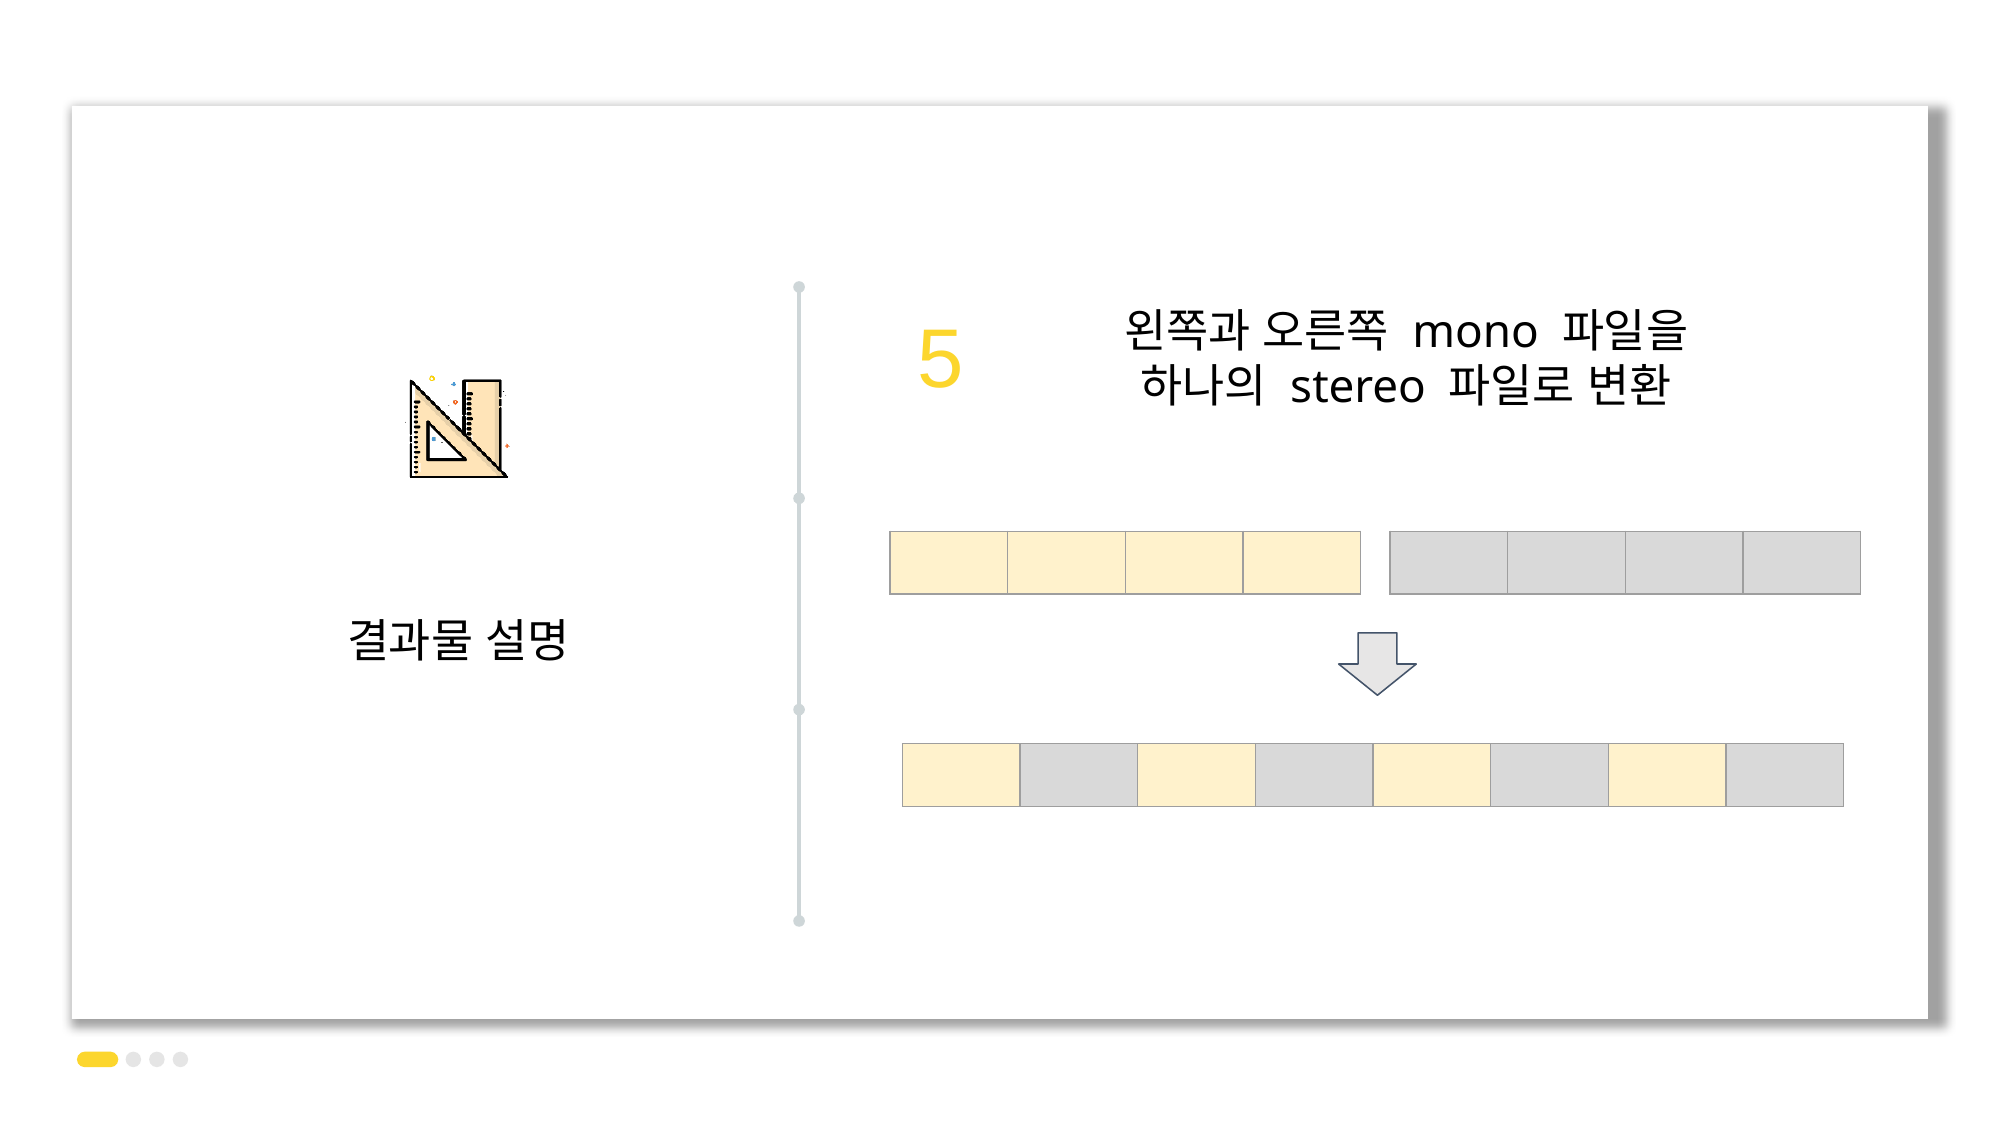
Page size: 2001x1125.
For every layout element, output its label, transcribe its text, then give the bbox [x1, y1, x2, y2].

table_header [1374, 744, 1490, 806]
text_box [1338, 632, 1417, 696]
table_header [1744, 532, 1860, 593]
text_box 왼쪽과 오른쪽 mono 파일을 하나의 stereo 파일로 변환 [979, 294, 1833, 391]
table_header [1727, 744, 1843, 806]
table_header [1008, 532, 1125, 593]
text_box [172, 1051, 189, 1068]
table_header [1626, 532, 1742, 593]
text_box [149, 1051, 165, 1068]
table_header [1256, 744, 1372, 806]
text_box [792, 280, 806, 928]
table_header [1126, 532, 1242, 593]
table_header [1021, 744, 1137, 806]
table_header [903, 744, 1019, 806]
picture [400, 370, 517, 487]
table_header [1508, 532, 1625, 593]
table_header [1244, 532, 1360, 593]
table_header [1491, 744, 1608, 806]
text_box [76, 1051, 119, 1068]
text_box 결과물 설명 [161, 603, 756, 700]
table_header [1138, 744, 1255, 806]
table_header [1609, 744, 1725, 806]
text_box [125, 1051, 142, 1068]
text_box 5 [902, 296, 980, 413]
table_header [1391, 532, 1507, 593]
table_header [891, 532, 1007, 593]
text_box [71, 105, 1928, 1019]
